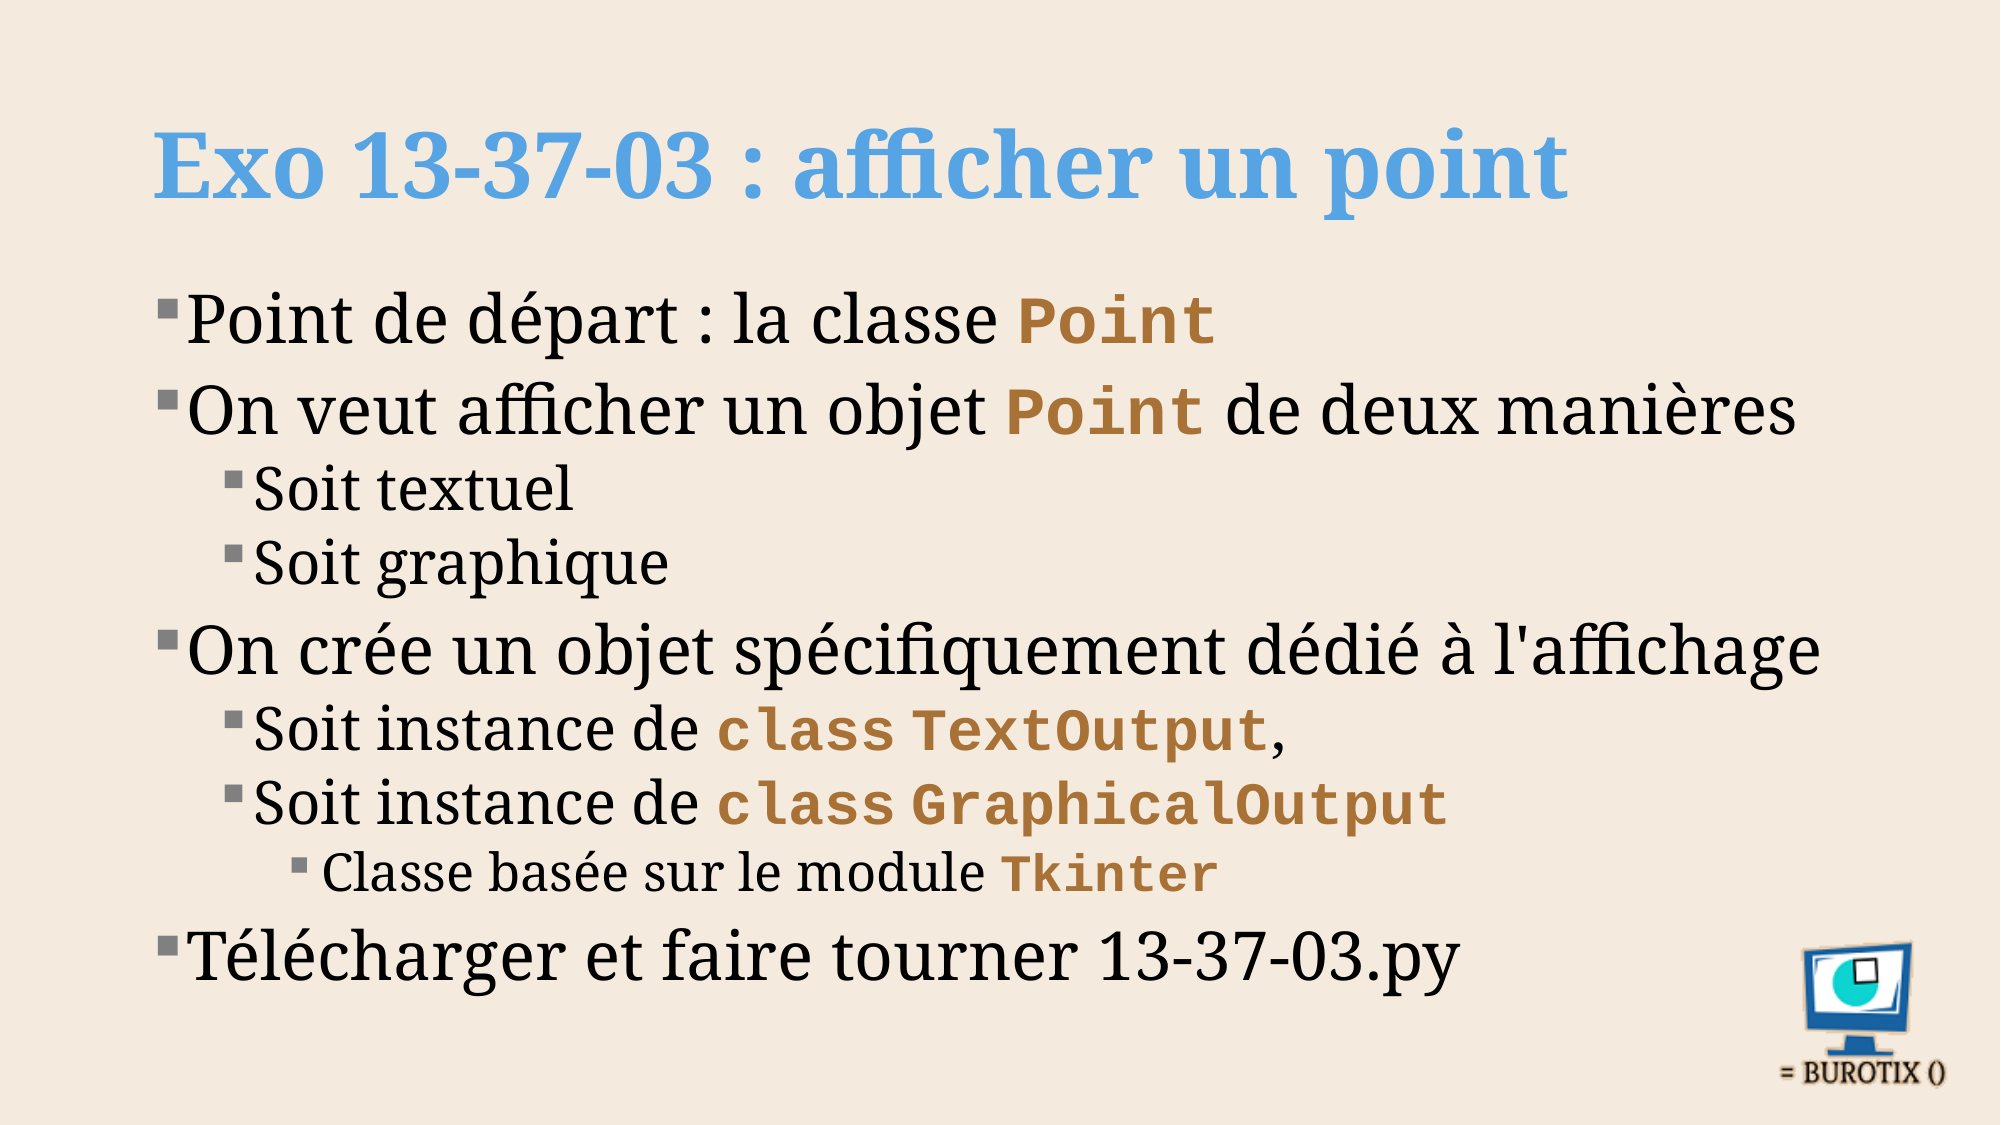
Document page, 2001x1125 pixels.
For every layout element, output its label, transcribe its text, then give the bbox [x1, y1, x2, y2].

list Point de départ : la classe Point On veut afficher un objet Point de deux manières Soit textuel Soit graphique On crée un objet spécifiquement dédié à l'affichage Soit instance de class TextOutput, Soit instance de class GraphicalOutput Classe basée sur le module Tkinter Télécharger et faire tourner 13-37-03.py [137, 277, 1863, 1014]
picture [1776, 938, 1949, 1089]
title Exo 13-37-03 : afficher un point [137, 59, 1863, 277]
